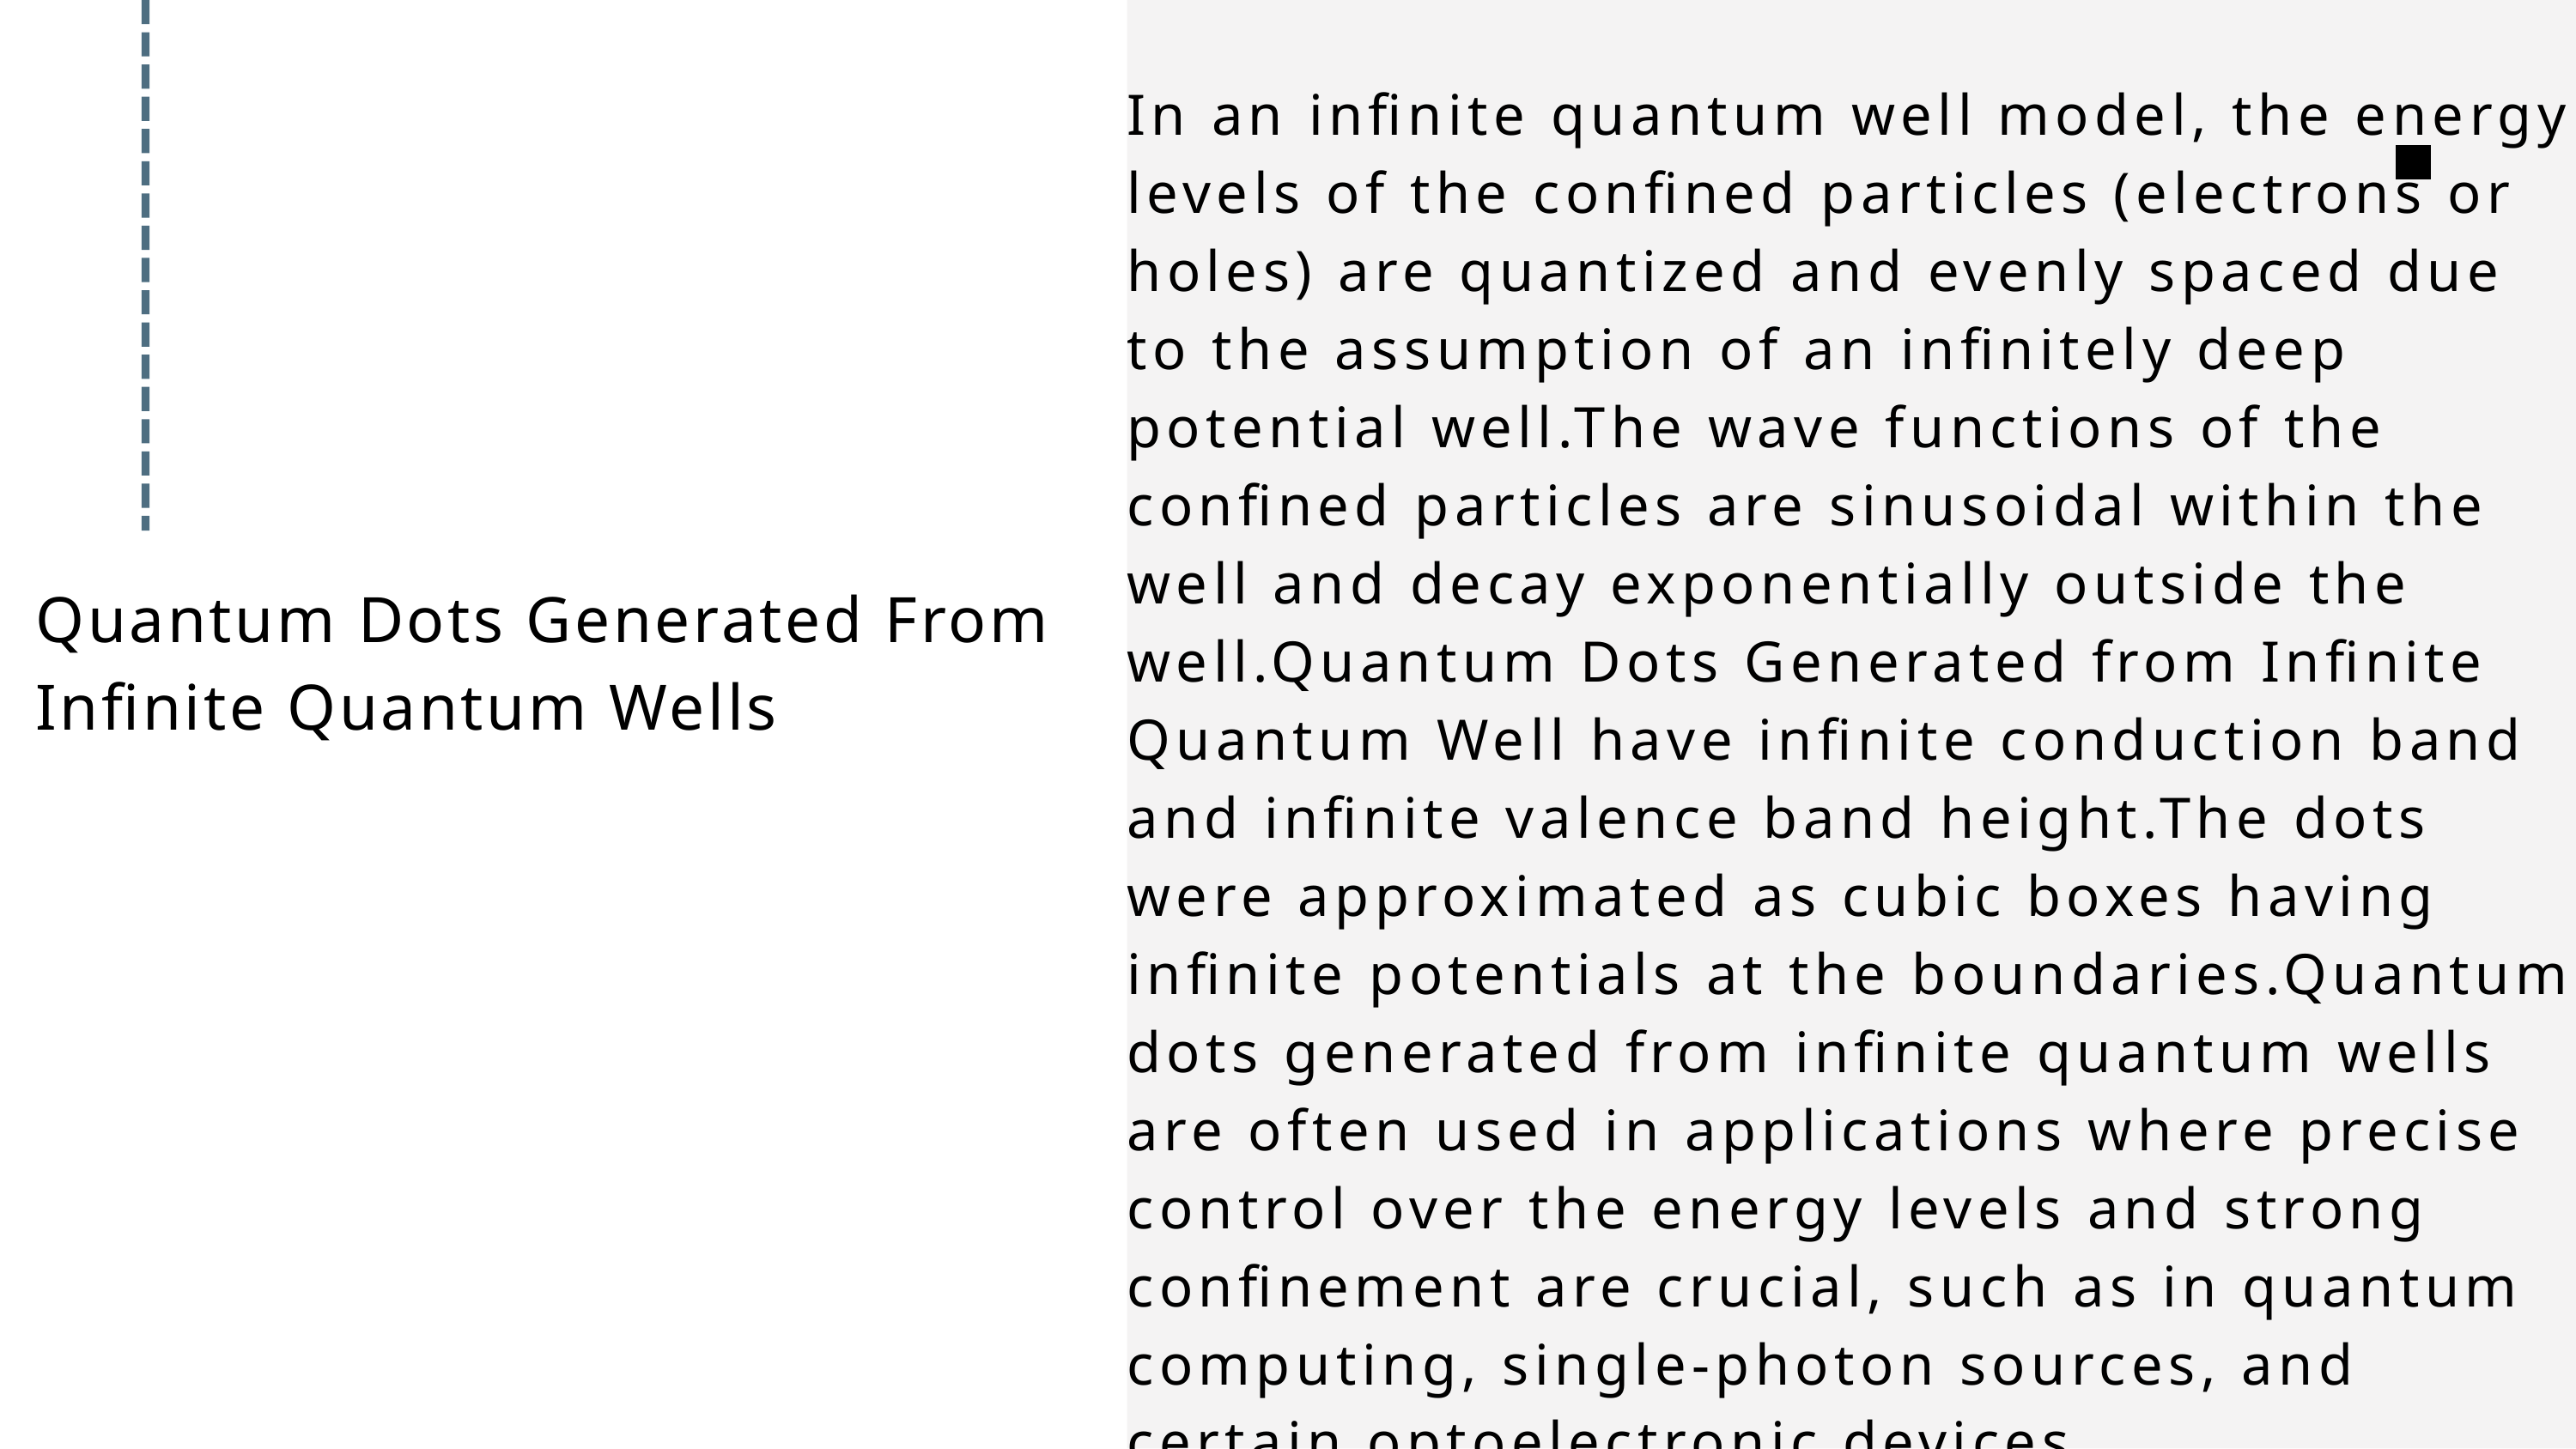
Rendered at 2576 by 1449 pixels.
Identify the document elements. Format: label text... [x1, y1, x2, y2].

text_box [2396, 144, 2432, 180]
text_box Quantum Dots Generated From Infinite Quantum Wells [35, 567, 1122, 743]
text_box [1127, 0, 2576, 1449]
